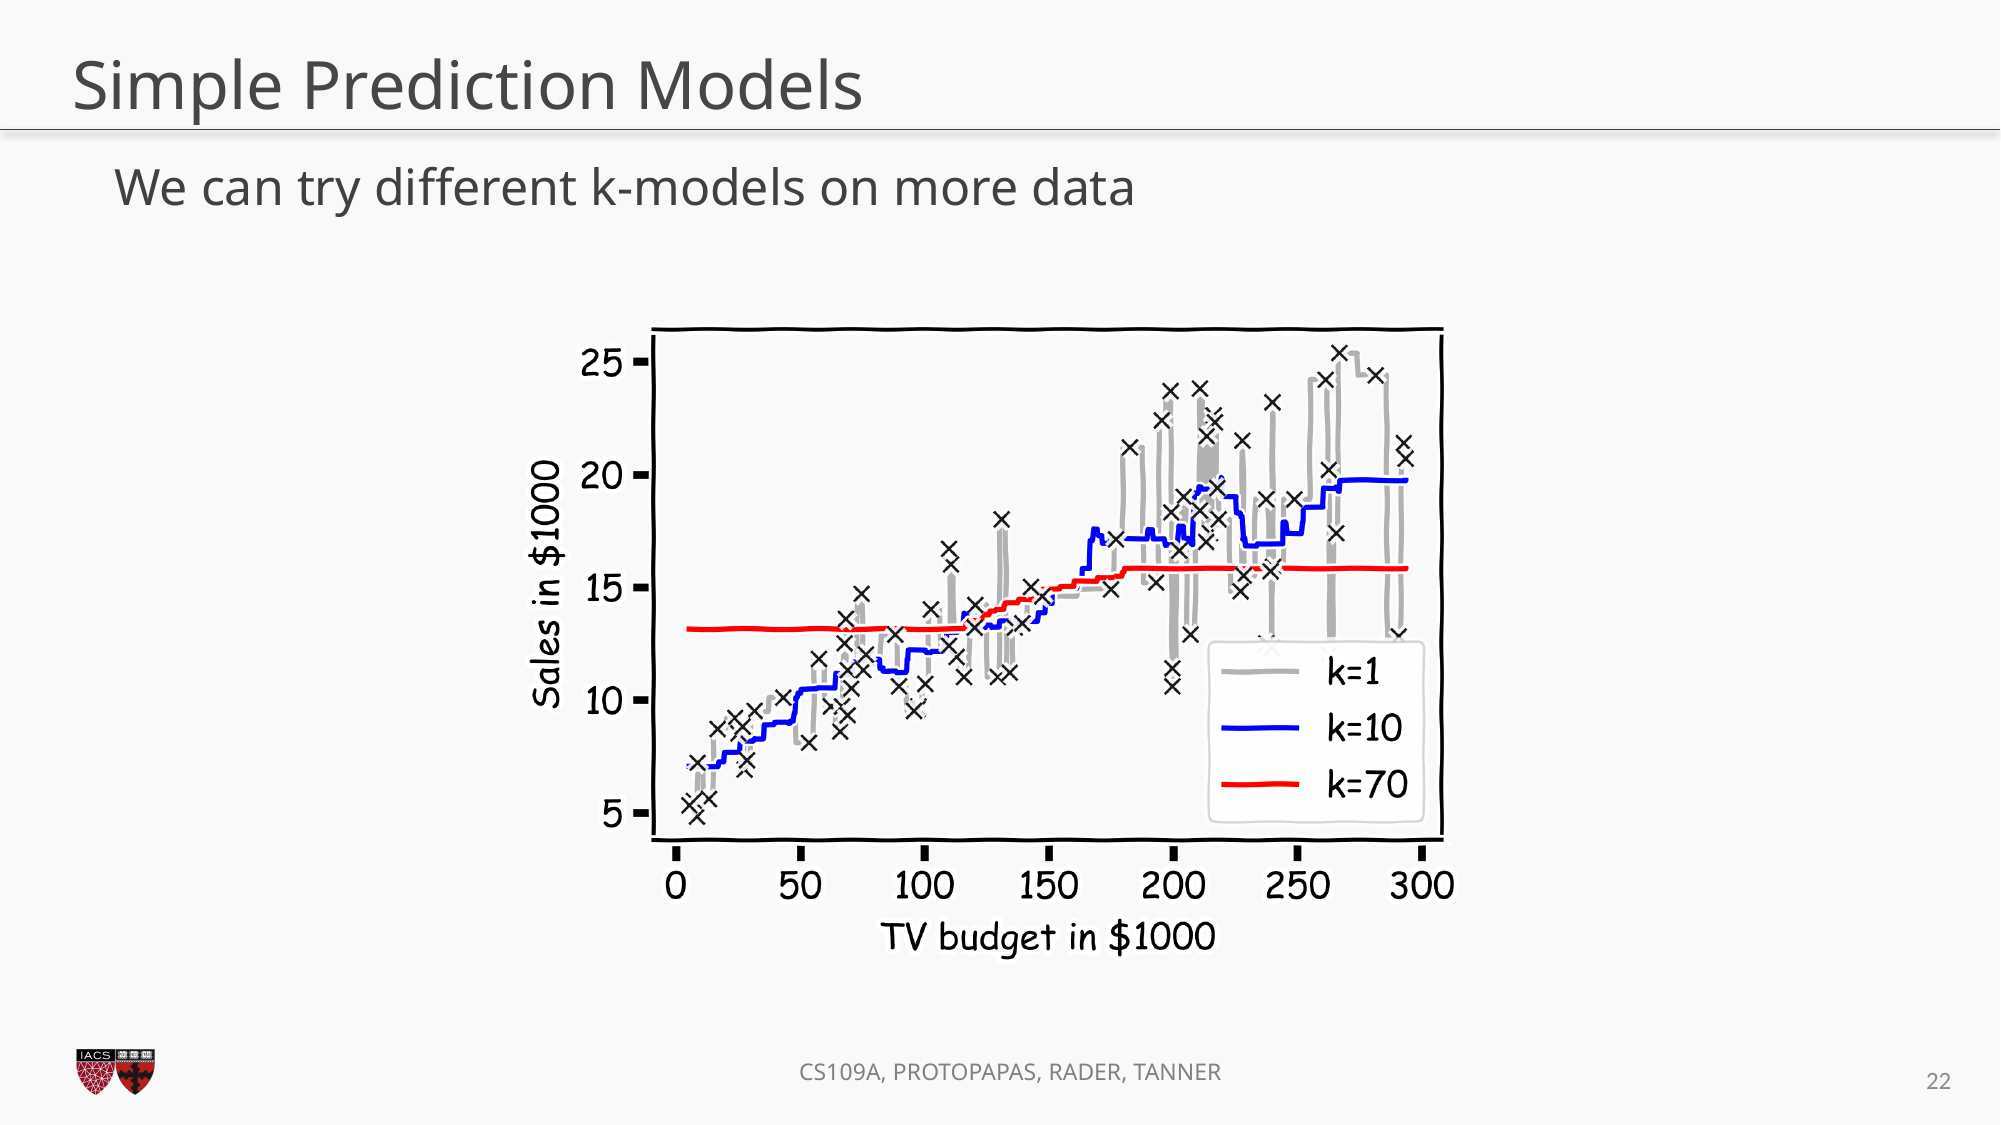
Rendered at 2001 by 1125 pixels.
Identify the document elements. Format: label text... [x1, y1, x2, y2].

picture [75, 1049, 155, 1095]
text_box We can try different k-models on more data [99, 147, 1152, 223]
picture [428, 239, 1555, 991]
title Simple Prediction Models [57, 35, 1943, 162]
slide_number 21 [1500, 1050, 1967, 1110]
text_box [1173, 1038, 1204, 1100]
